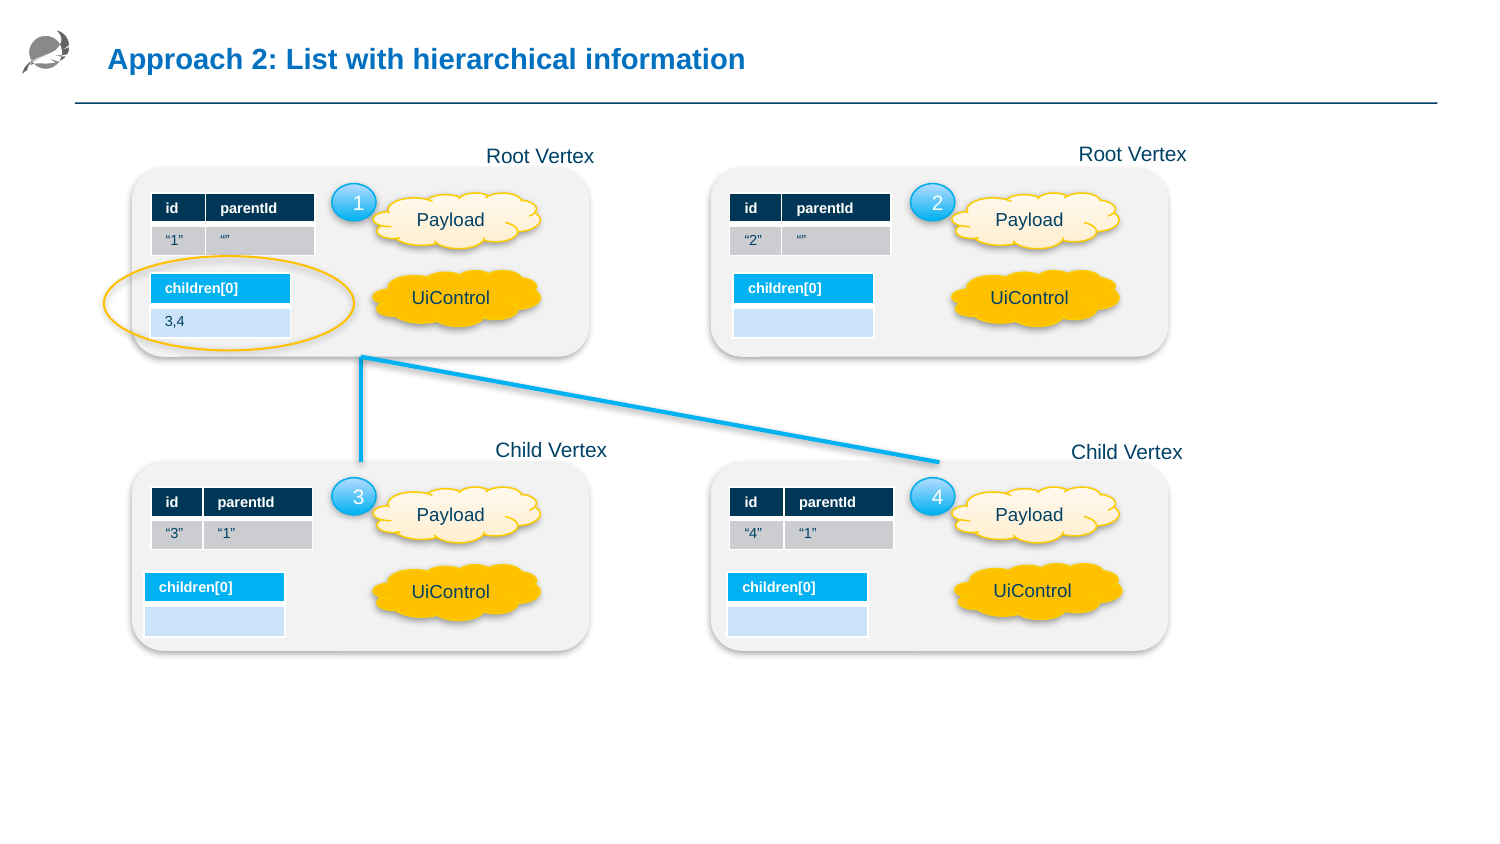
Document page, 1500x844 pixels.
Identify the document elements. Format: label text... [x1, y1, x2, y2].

text_box Approach 2: List with hierarchical information [92, 33, 762, 83]
text_box UiControl [372, 563, 542, 622]
table_cell 3,4 [151, 309, 290, 337]
table_header children[0] [145, 573, 284, 601]
table_cell “” [782, 227, 890, 255]
text_box 4 [909, 476, 956, 516]
text_box Child Vertex [1056, 431, 1198, 472]
table_header id [152, 488, 202, 516]
table_header parentId [785, 488, 893, 516]
table_cell “4” [730, 521, 783, 549]
text_box Payload [951, 192, 1120, 250]
table_cell “3” [152, 521, 202, 549]
table_header parentId [204, 488, 312, 516]
table_cell “1” [152, 227, 205, 255]
text_box Root Vertex [1063, 133, 1203, 173]
text_box Payload [951, 486, 1120, 544]
text_box [103, 255, 355, 352]
table_cell “” [206, 227, 314, 255]
picture [16, 27, 75, 76]
text_box [710, 167, 1169, 358]
text_box Payload [372, 192, 542, 250]
table_cell [734, 309, 873, 337]
text_box [710, 461, 1169, 652]
table_header parentId [782, 194, 890, 221]
text_box UiControl [372, 269, 542, 328]
text_box [131, 461, 591, 652]
table_cell “2” [730, 227, 781, 255]
table_cell “1” [204, 521, 312, 549]
text_box Payload [372, 486, 542, 544]
text_box 3 [331, 476, 377, 516]
table_header parentId [206, 194, 314, 221]
table_header children[0] [151, 274, 290, 303]
table_cell [145, 607, 284, 636]
text_box 2 [909, 182, 956, 222]
table_header id [730, 194, 781, 221]
table_cell [728, 607, 867, 636]
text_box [360, 356, 940, 463]
table_header id [730, 488, 783, 516]
text_box [131, 167, 591, 358]
table_header id [152, 194, 205, 221]
text_box Root Vertex [471, 135, 610, 176]
table_header children[0] [734, 274, 873, 303]
text_box 1 [331, 182, 377, 222]
text_box UiControl [951, 269, 1120, 328]
text_box UiControl [953, 562, 1123, 621]
table_header children[0] [728, 573, 867, 601]
table_cell “1” [785, 521, 893, 549]
